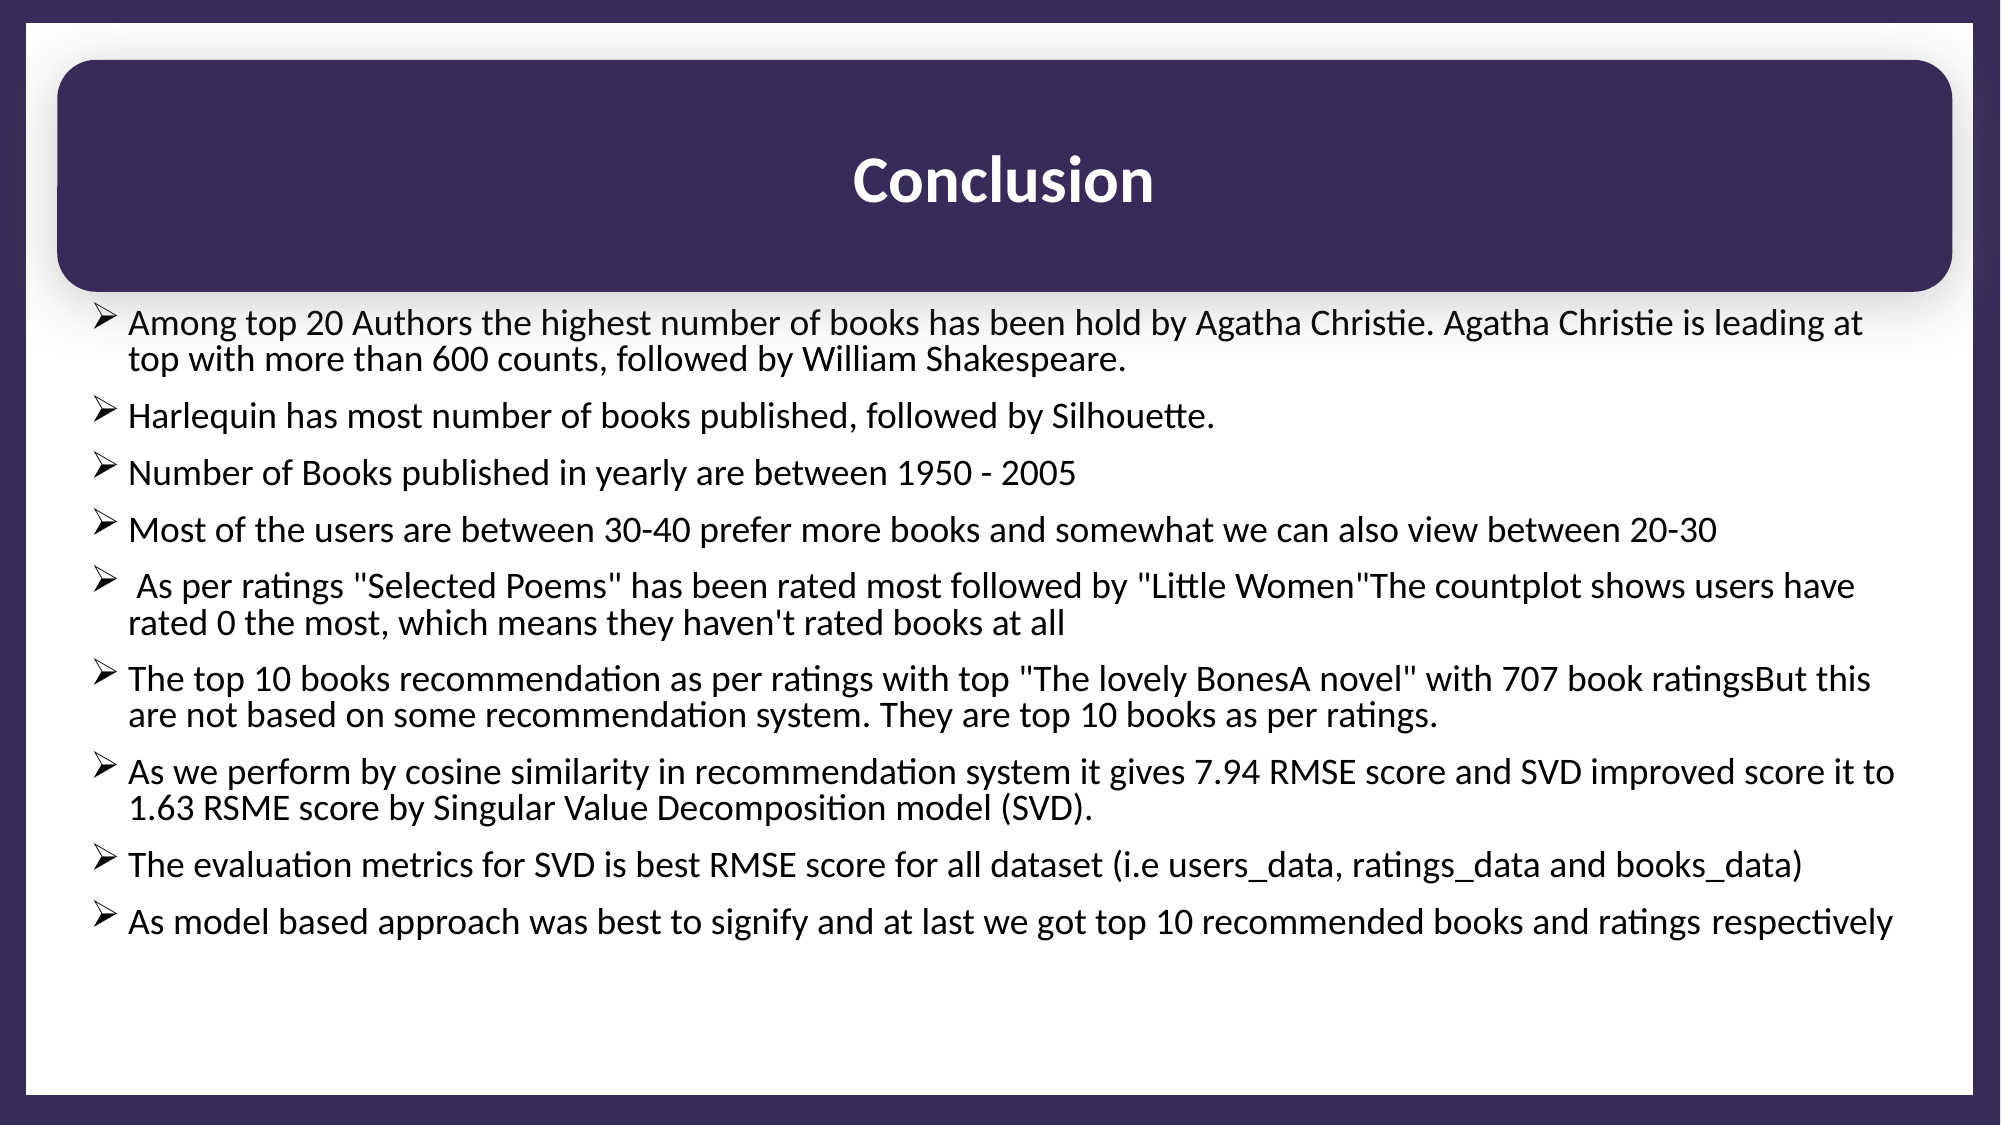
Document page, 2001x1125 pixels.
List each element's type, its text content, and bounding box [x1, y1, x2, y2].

text_box Conclusion [56, 58, 1954, 293]
list Among top 20 Authors the highest number of books has been hold by Agatha Christie. Agatha Christie is leading at top with more than 600 counts, followed by William Shakespeare. Harlequin has most number of books published, followed by Silhouette. Number of Books published in yearly are between 1950 - 2005 Most of the users are between 30-40 prefer more books and somewhat we can also view between 20-30 As per ratings "Selected Poems" has been rated most followed by "Little Women"The countplot shows users have rated 0 the most, which means they haven't rated books at all The top 10 books recommendation as per ratings with top "The lovely BonesA novel" with 707 book ratingsBut this are not based on some recommendation system. They are top 10 books as per ratings. As we perform by cosine similarity in recommendation system it gives 7.94 RMSE score and SVD improved score it to 1.63 RSME score by Singular Value Decomposition model (SVD). The evaluation metrics for SVD is best RMSE score for all dataset (i.e users_data, ratings_data and books_data) As model based approach was best to signify and at last we got top 10 recommended books and ratings respectively [75, 326, 1918, 946]
